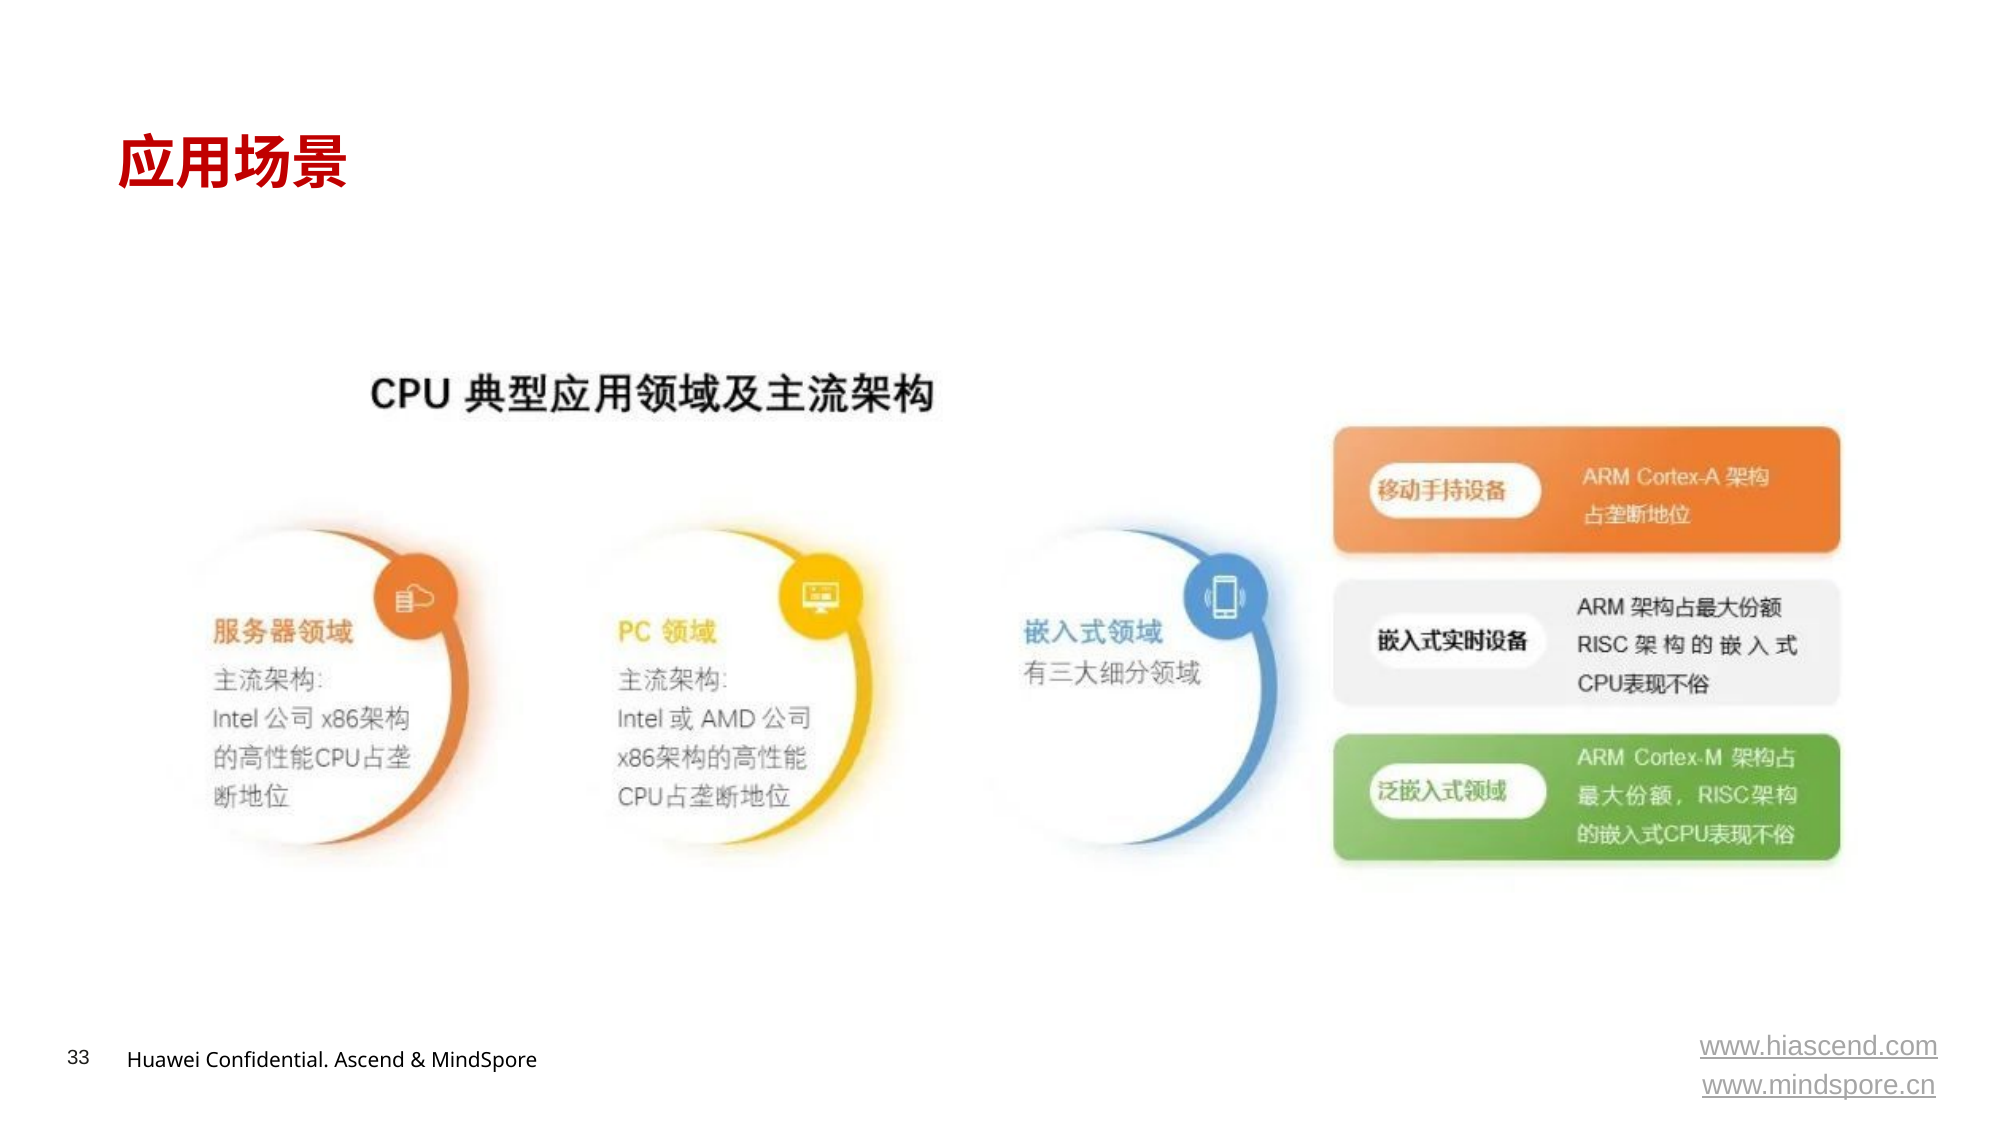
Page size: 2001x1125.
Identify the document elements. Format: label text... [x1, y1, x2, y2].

picture [142, 231, 1859, 988]
title 应用场景 [102, 111, 1901, 209]
